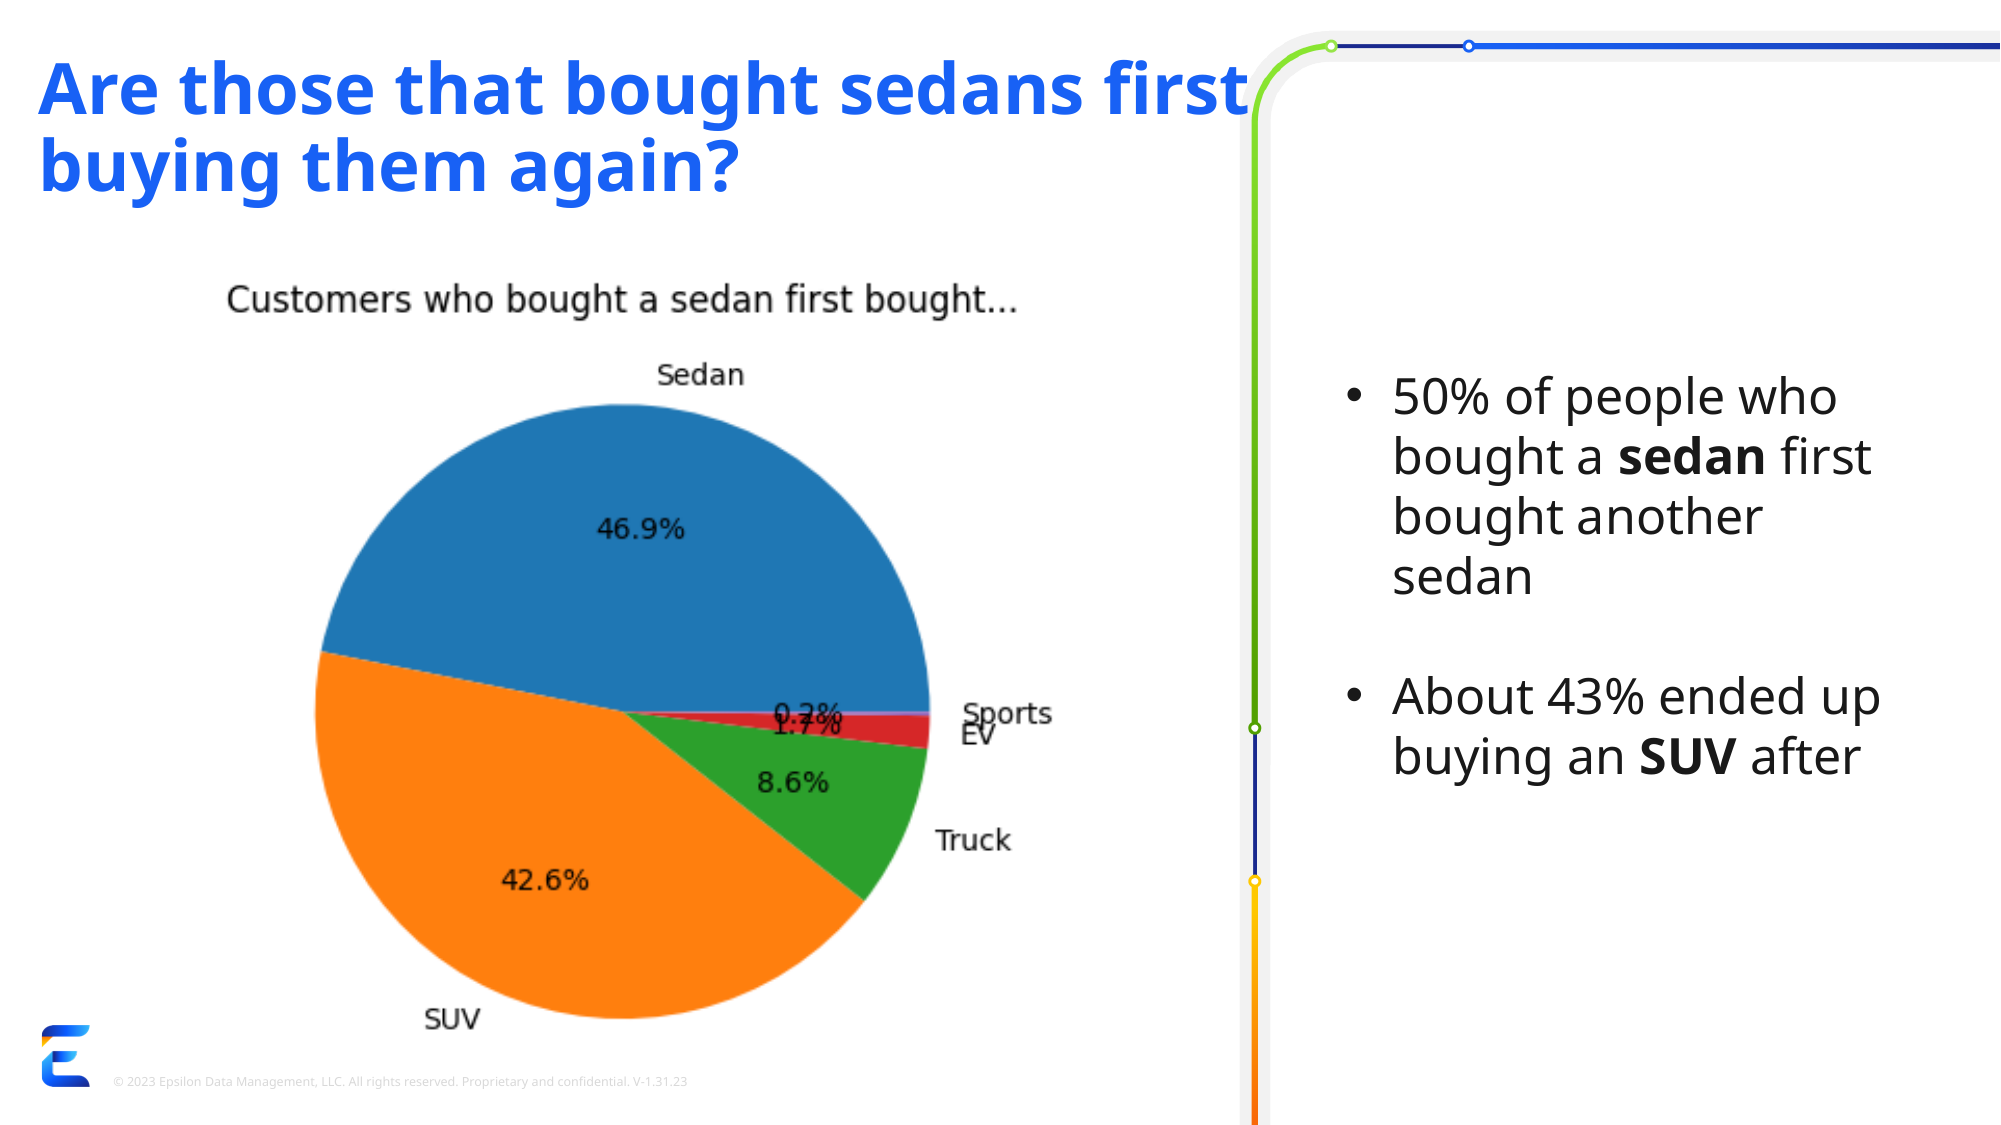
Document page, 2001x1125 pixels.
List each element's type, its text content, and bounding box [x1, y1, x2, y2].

picture [41, 1025, 90, 1087]
picture [206, 263, 1073, 1037]
title Are those that bought sedans first buying them again? [38, 46, 1305, 237]
picture [1239, 30, 2000, 1125]
text_box 50% of people who bought a sedan first bought another sedan About 43% ended up buying an SUV after [1330, 297, 1901, 853]
